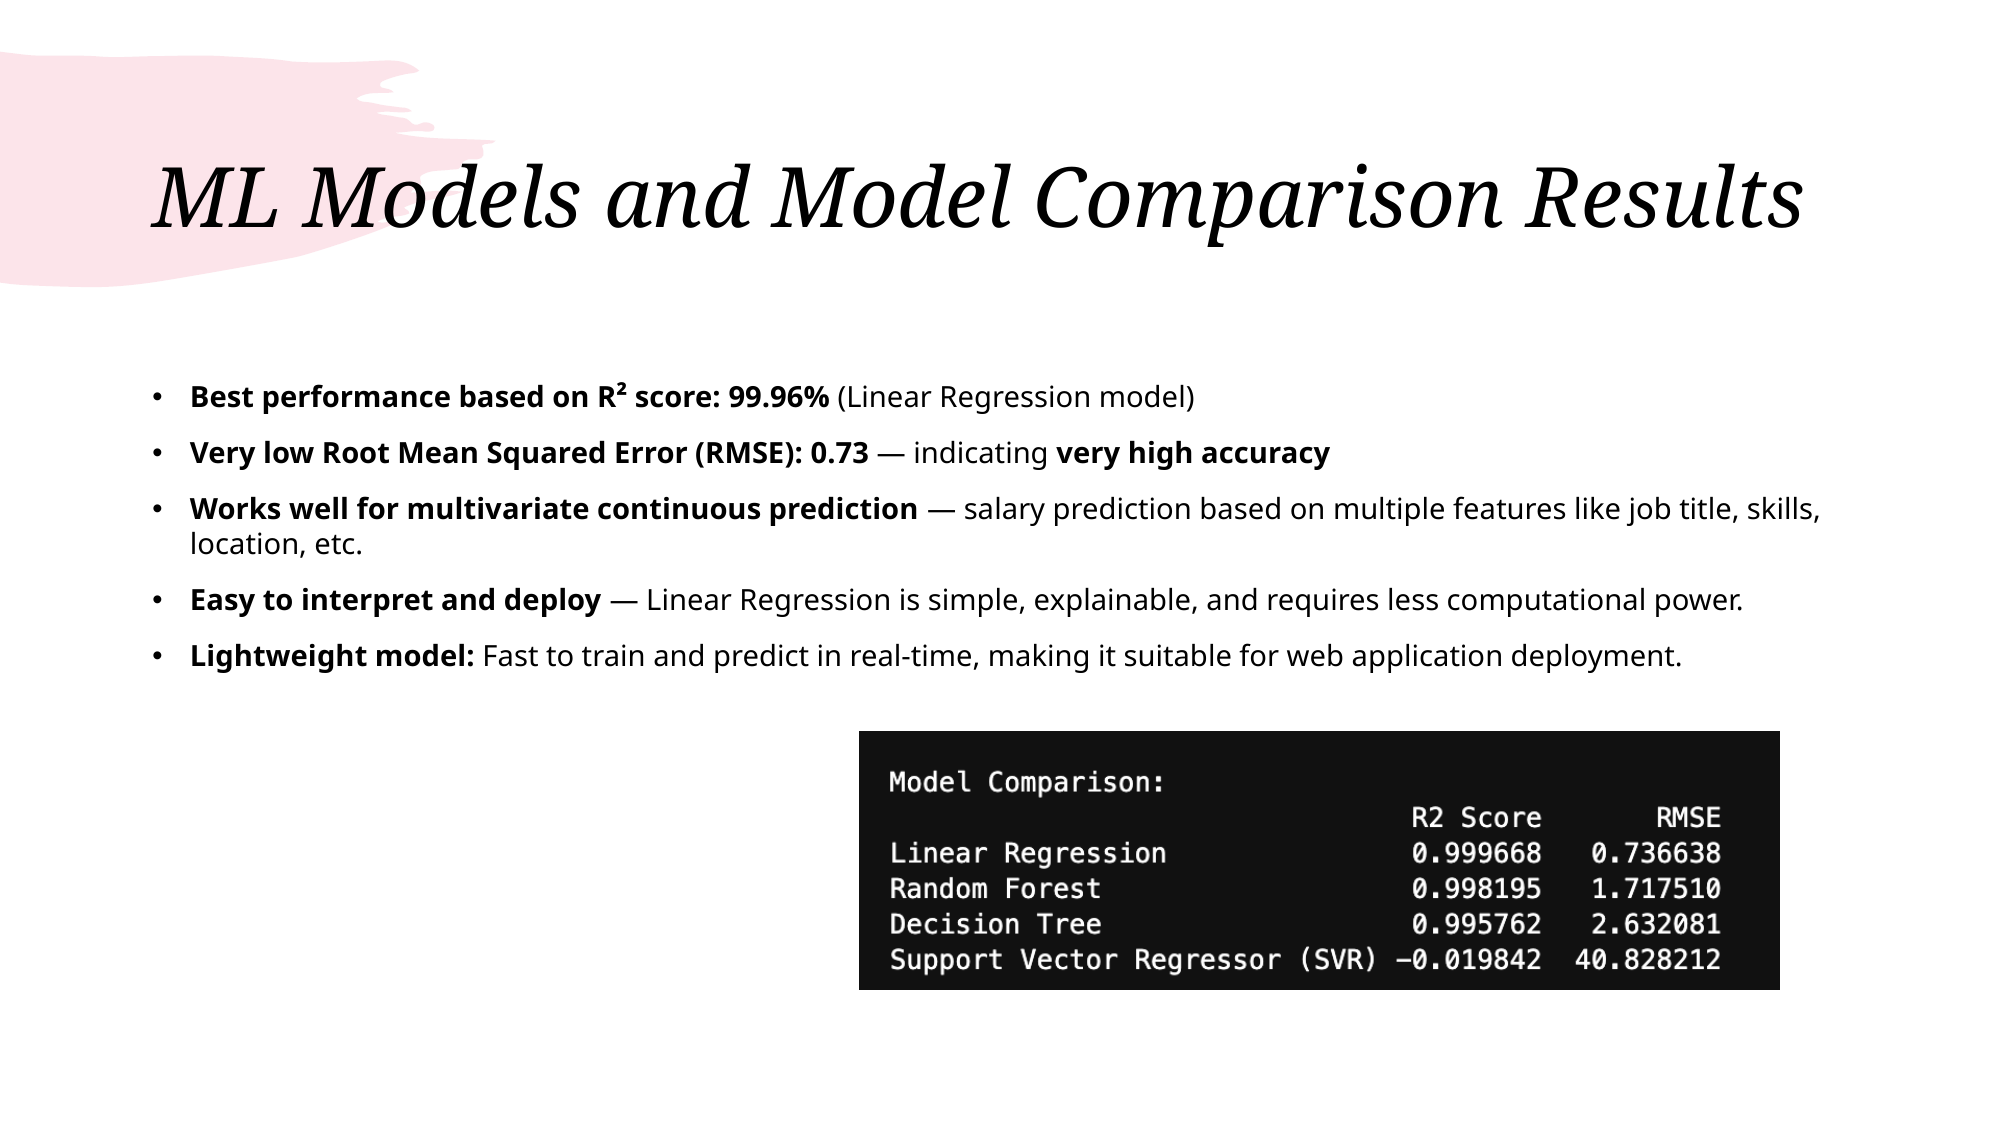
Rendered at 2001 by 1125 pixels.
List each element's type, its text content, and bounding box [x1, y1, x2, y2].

picture [859, 731, 1780, 990]
title ML Models and Model Comparison Results [137, 91, 1863, 310]
list Best performance based on R² score: 99.96% (Linear Regression model) Very low Root Mean Squared Error (RMSE): 0.73 — indicating very high accuracy Works well for multivariate continuous prediction — salary prediction based on multiple features like job title, skills, location, etc. Easy to interpret and deploy — Linear Regression is simple, explainable, and requires less computational power. Lightweight model: Fast to train and predict in real-time, making it suitable for web application deployment. [137, 371, 1863, 1054]
